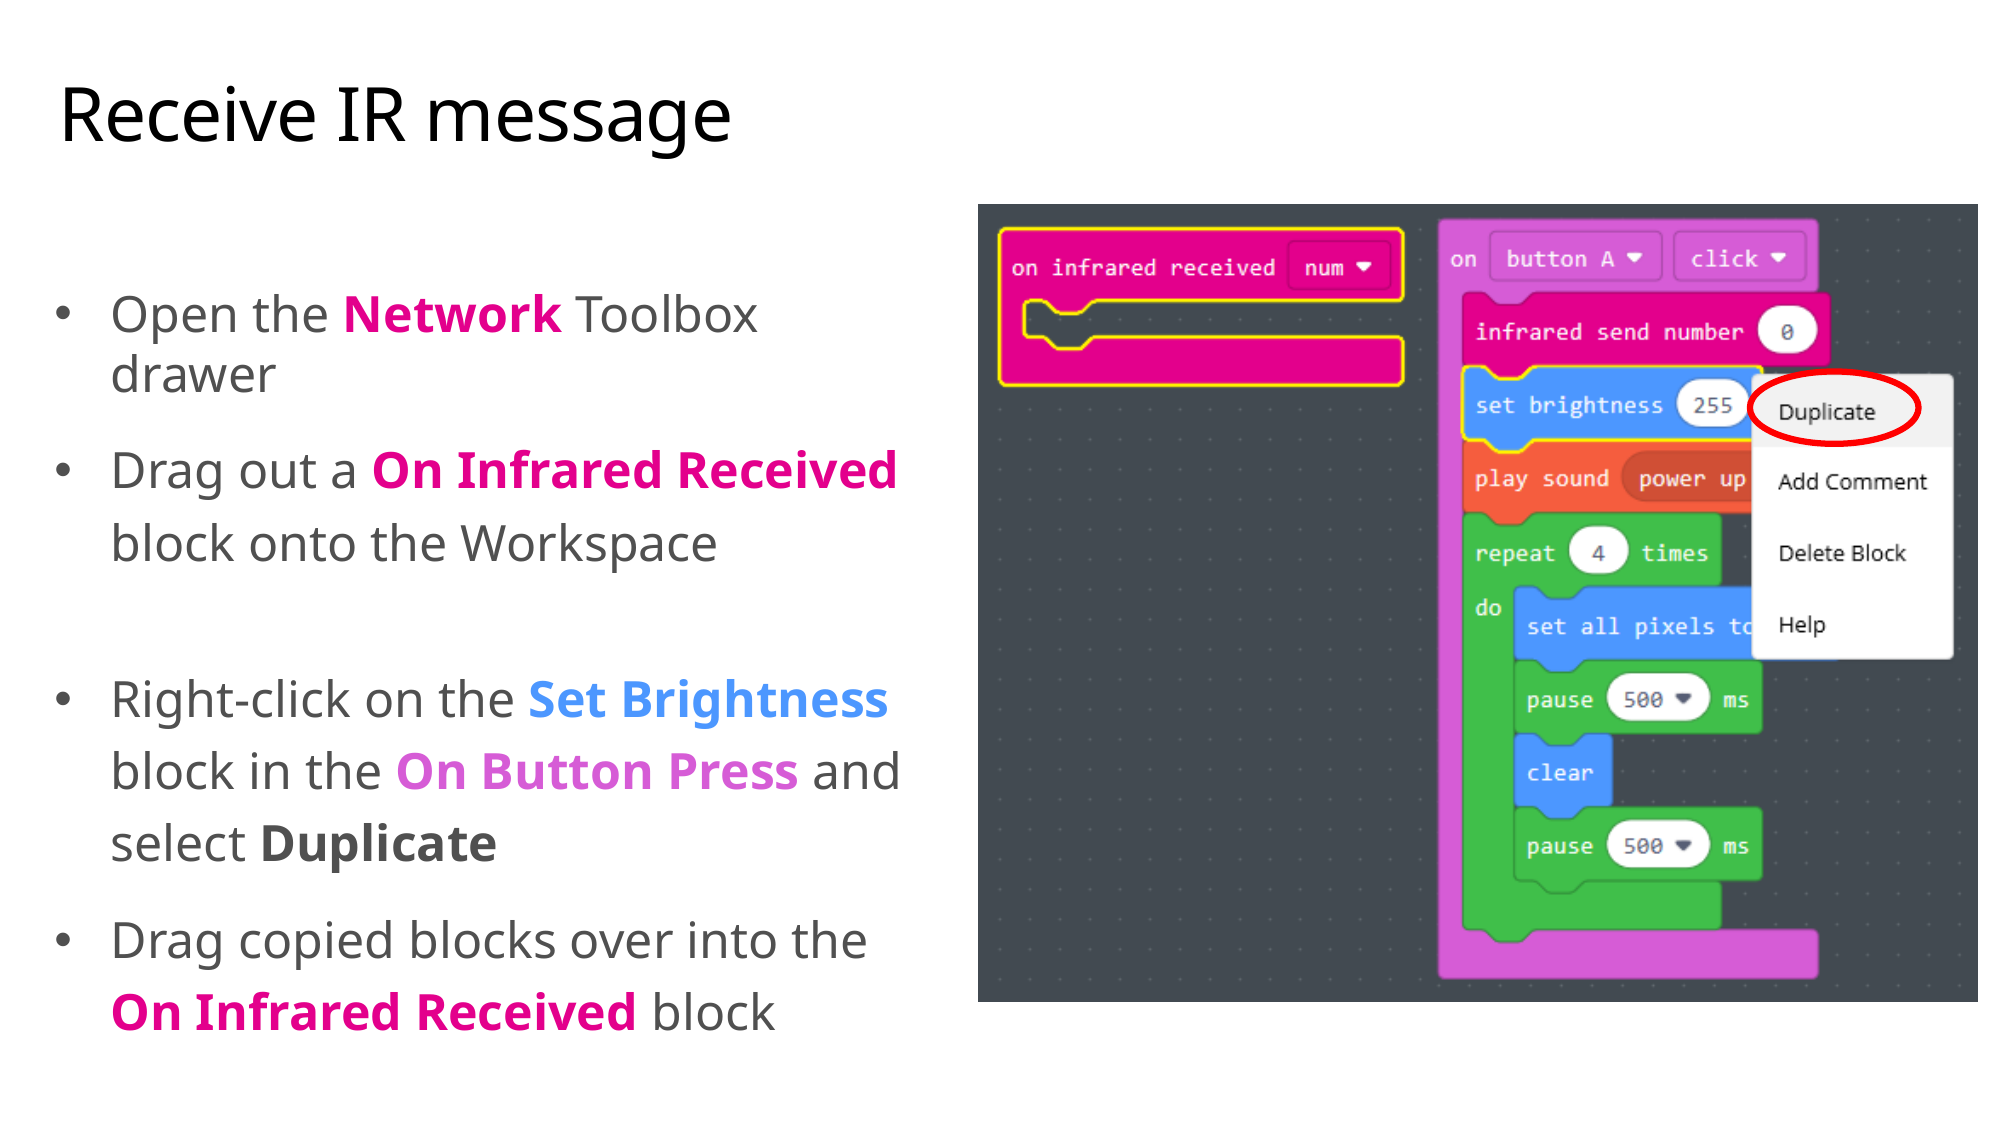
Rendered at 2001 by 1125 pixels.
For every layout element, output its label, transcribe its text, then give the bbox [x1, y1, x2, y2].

text_box Open the Network Toolbox drawer Drag out a On Infrared Received block onto the Workspace Right-click on the Set Brightness block in the On Button Press and select Duplicate Drag copied blocks over into the On Infrared Received block [39, 274, 942, 1049]
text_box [977, 203, 1979, 1003]
title Receive IR message [58, 66, 1867, 158]
